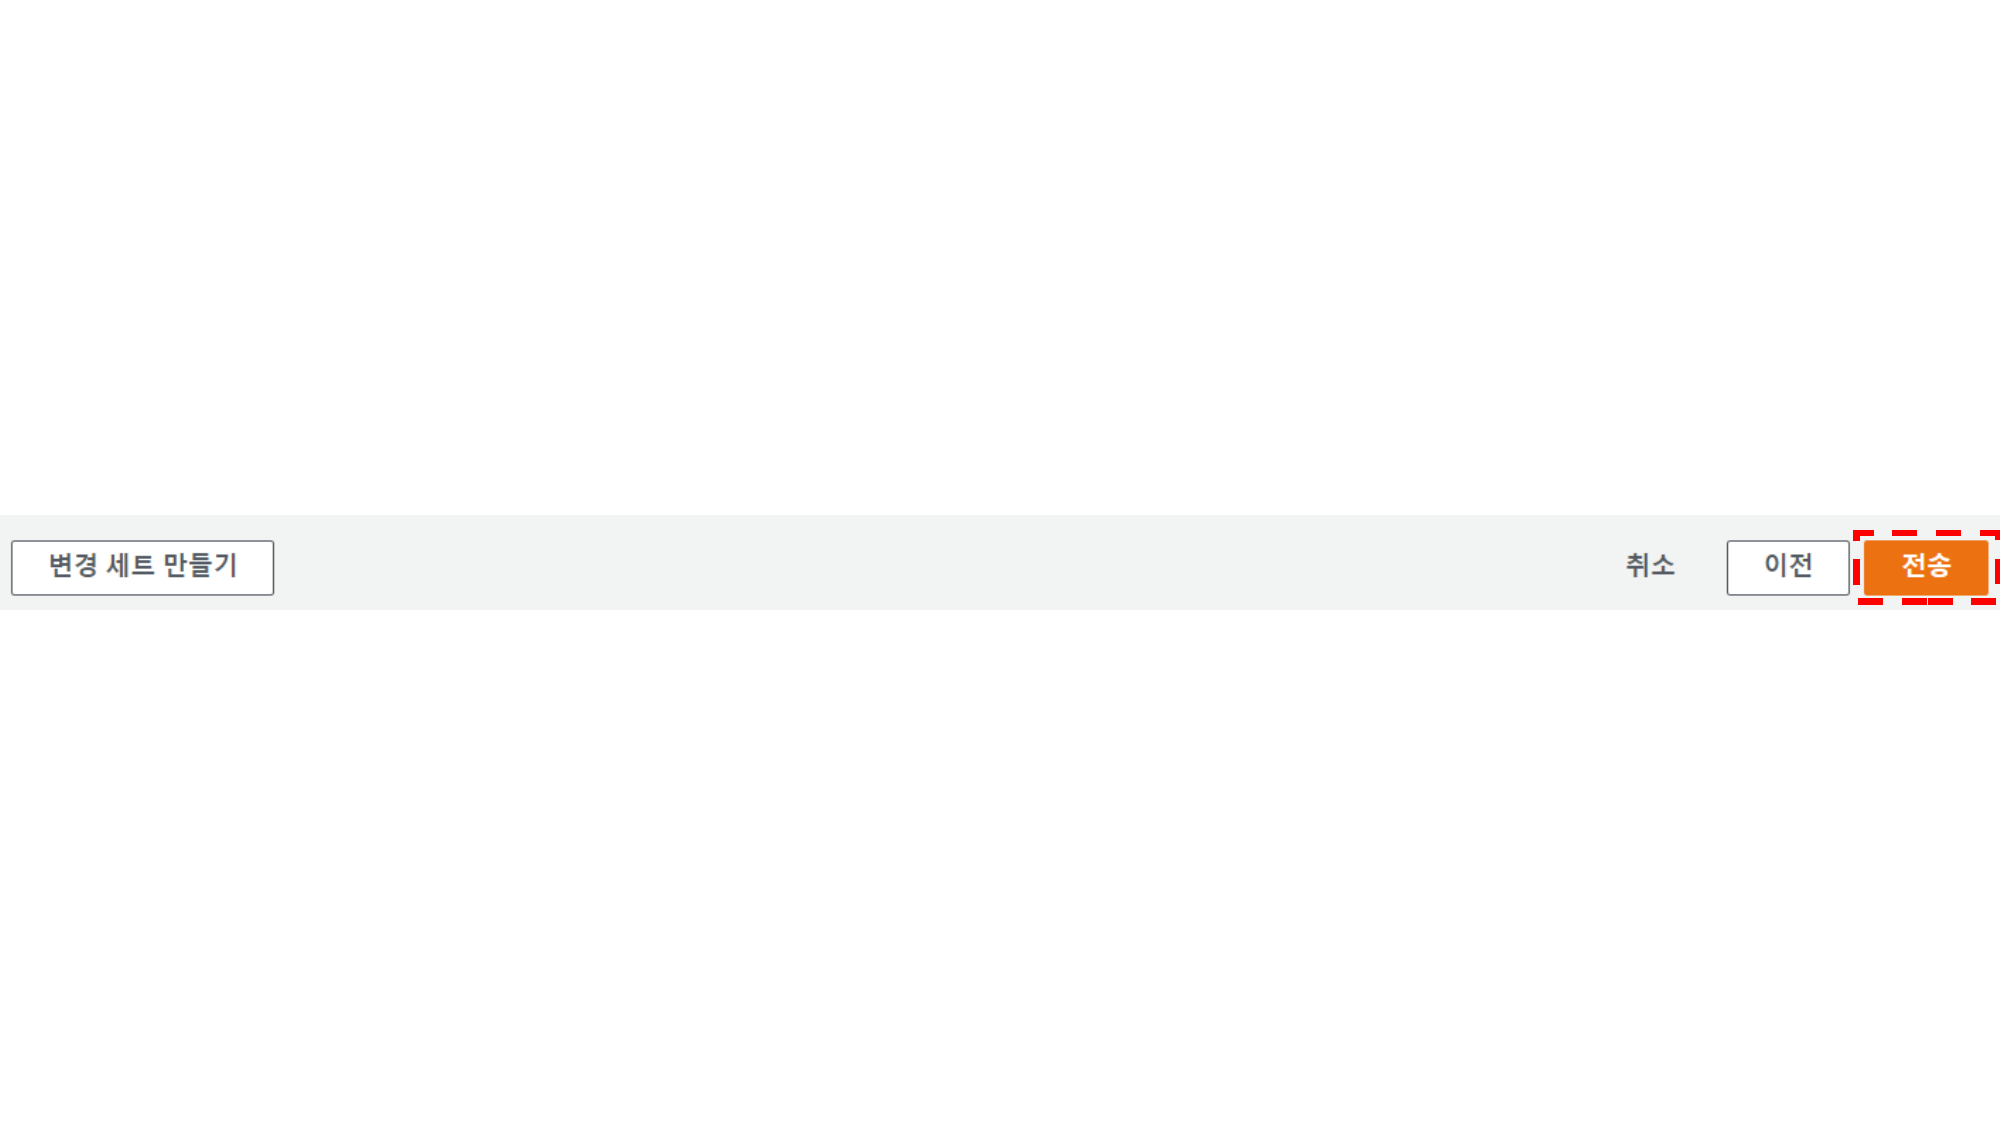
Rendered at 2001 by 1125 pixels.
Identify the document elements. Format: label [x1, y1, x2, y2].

picture [0, 515, 2000, 610]
